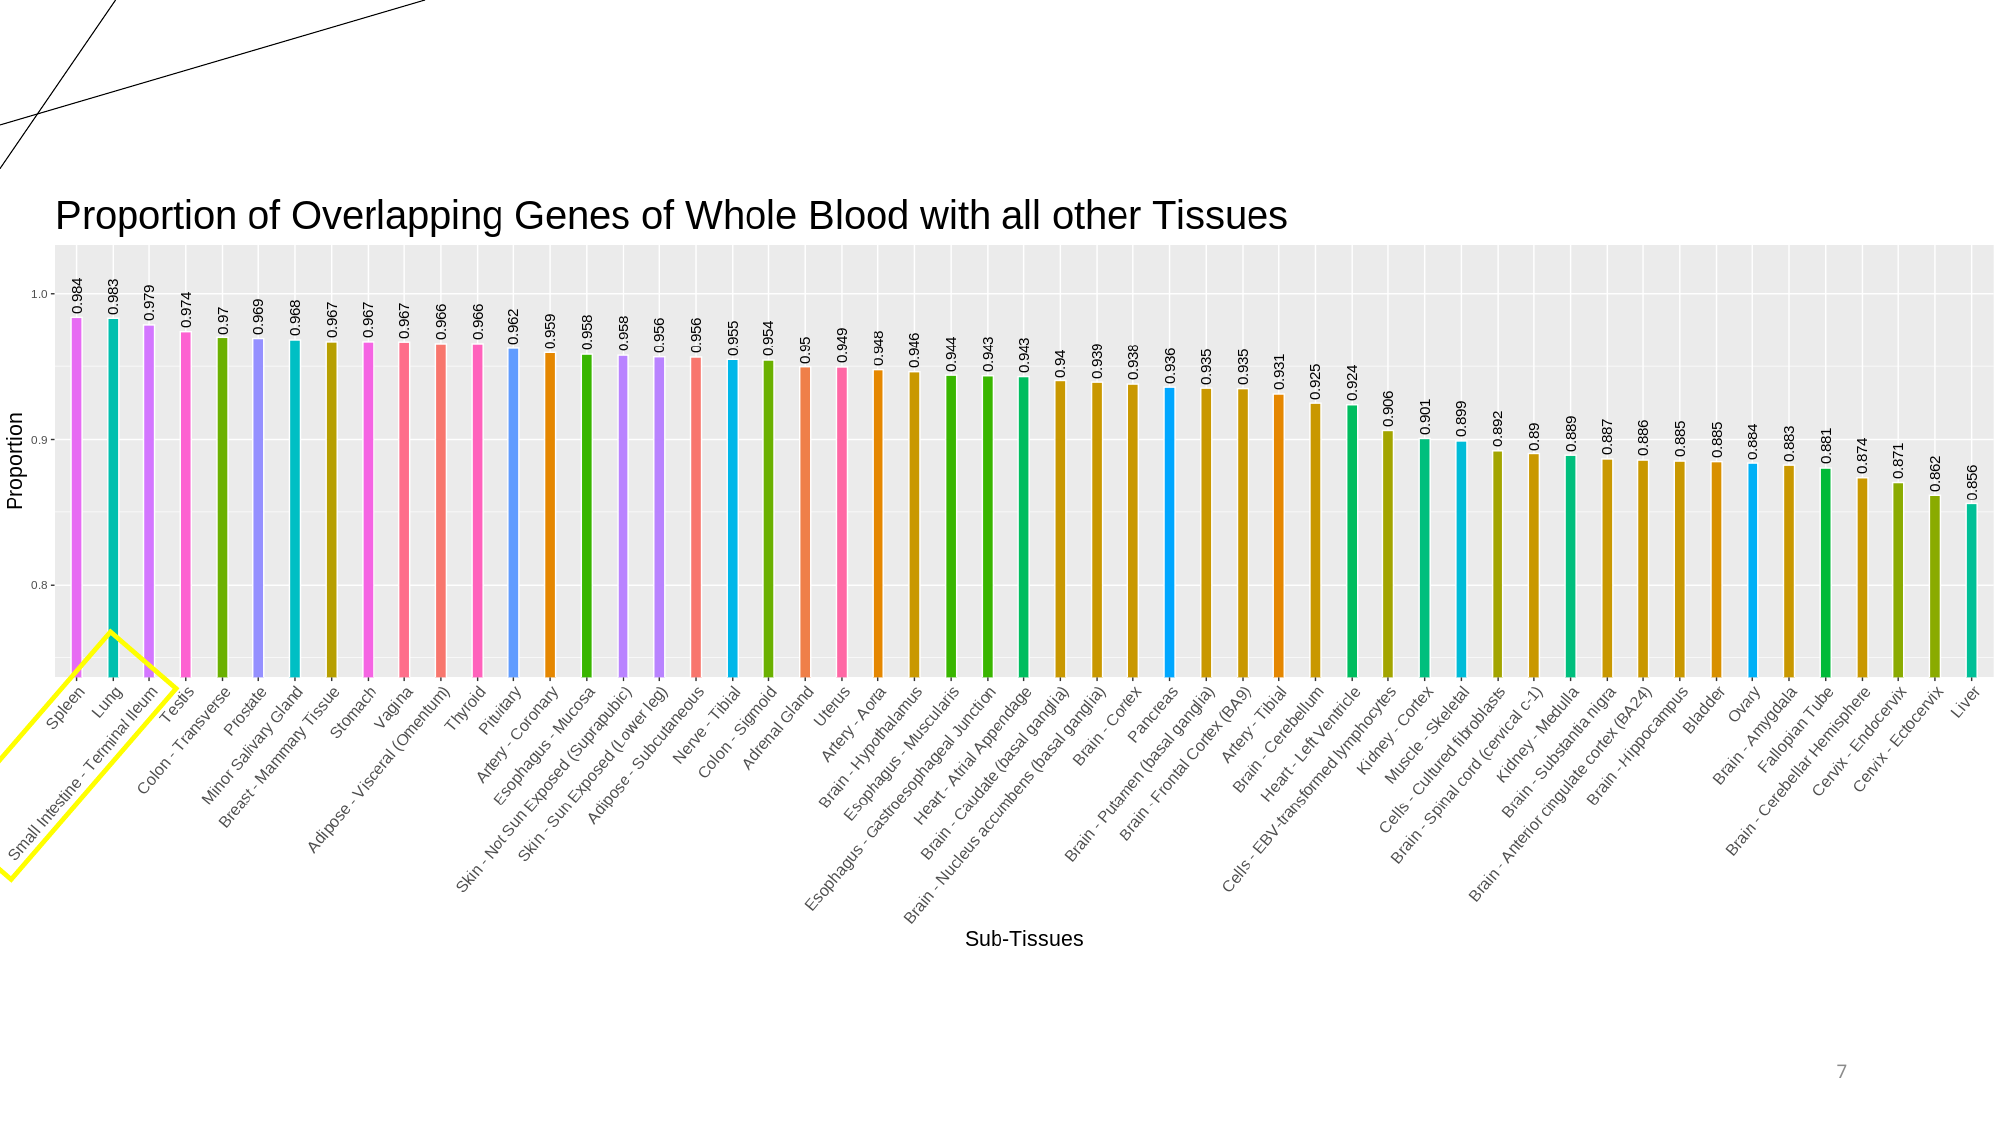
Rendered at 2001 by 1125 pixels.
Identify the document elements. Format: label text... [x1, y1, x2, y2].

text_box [0, 194, 2000, 957]
slide_number 7 [1412, 1042, 1863, 1103]
